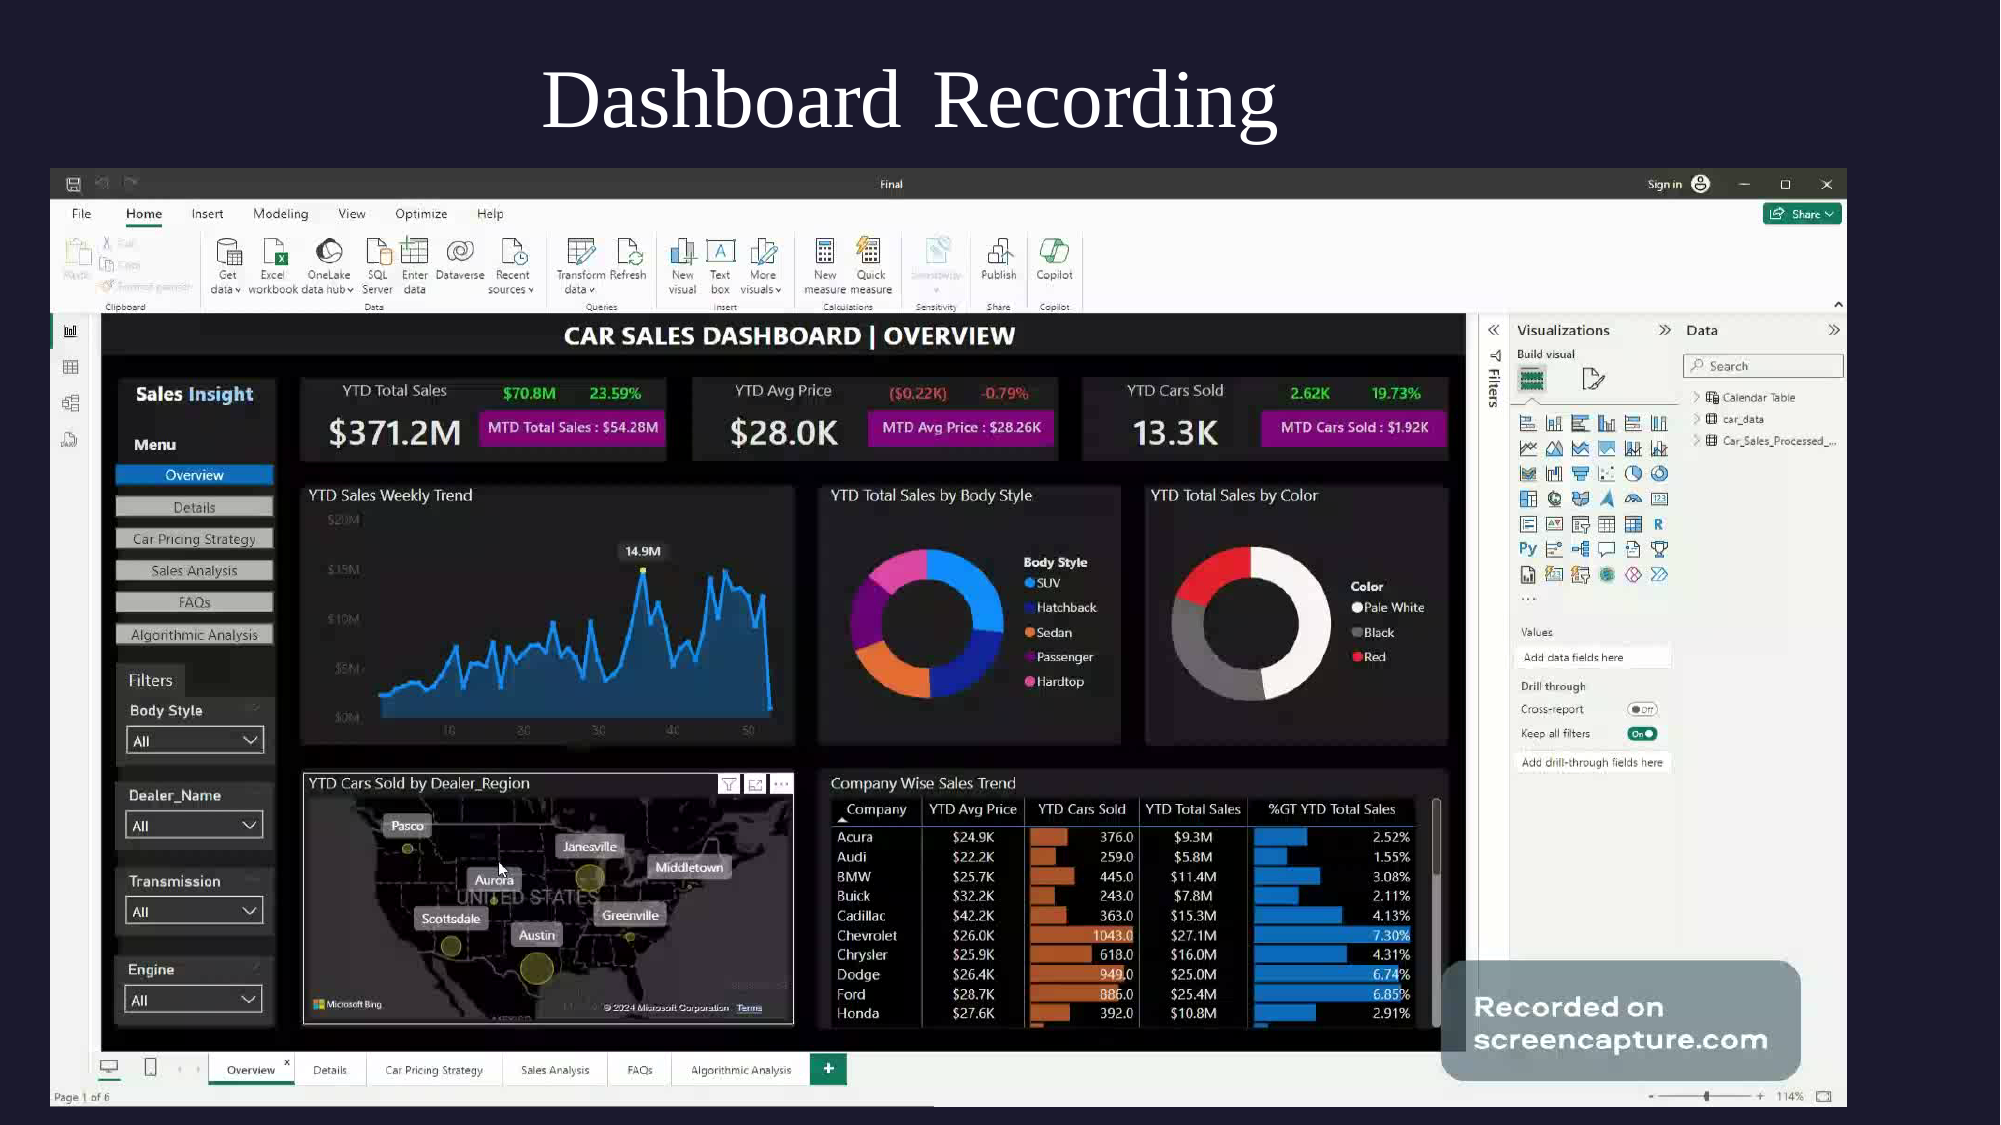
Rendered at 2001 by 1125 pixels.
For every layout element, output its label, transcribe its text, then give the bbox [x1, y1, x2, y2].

title Dashboard Recording [541, 12, 1392, 152]
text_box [49, 167, 1848, 1108]
